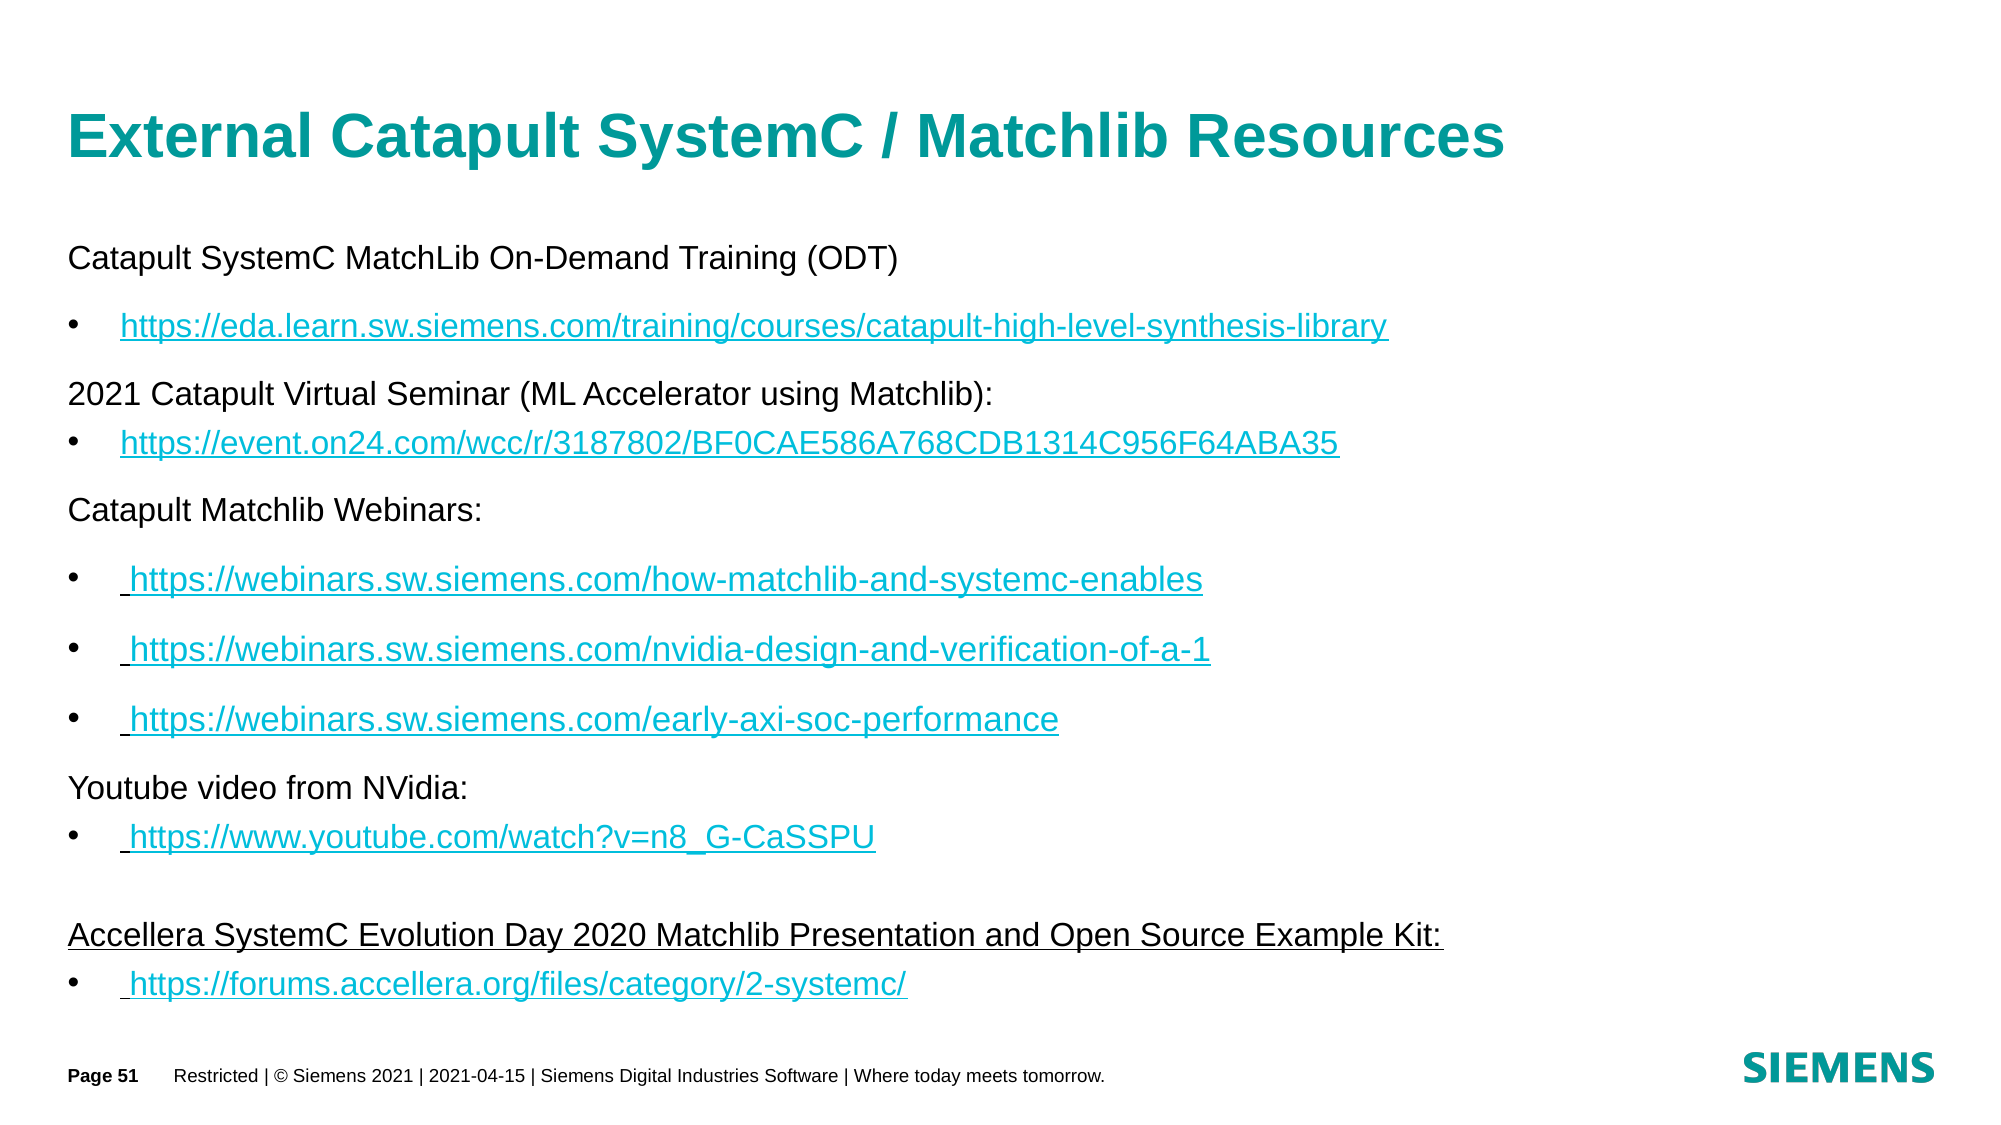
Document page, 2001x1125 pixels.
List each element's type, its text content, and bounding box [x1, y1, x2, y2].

title External Catapult SystemC / Matchlib Resources [67, 78, 1924, 173]
slide_number 51 [67, 1035, 174, 1125]
list Catapult SystemC MatchLib On-Demand Training (ODT) https://eda.learn.sw.siemens.com/training/courses/catapult-high-level-synthesis-library 2021 Catapult Virtual Seminar (ML Accelerator using Matchlib): https://event.on24.com/wcc/r/3187802/BF0CAE586A768CDB1314C956F64ABA35 Catapult Matchlib Webinars: https://webinars.sw.siemens.com/how-matchlib-and-systemc-enables https://webinars.sw.siemens.com/nvidia-design-and-verification-of-a-1 https://webinars.sw.siemens.com/early-axi-soc-performance Youtube video from NVidia: https://www.youtube.com/watch?v=n8_G-CaSSPU Accellera SystemC Evolution Day 2020 Matchlib Presentation and Open Source Example Kit: https://forums.accellera.org/files/category/2-systemc/ [67, 232, 1934, 1012]
picture [1744, 1052, 1934, 1083]
footer Restricted | © Siemens 2021 | 2021-04-15 | Siemens Digital Industries Software | Where today meets tomorrow. [174, 1035, 1686, 1125]
